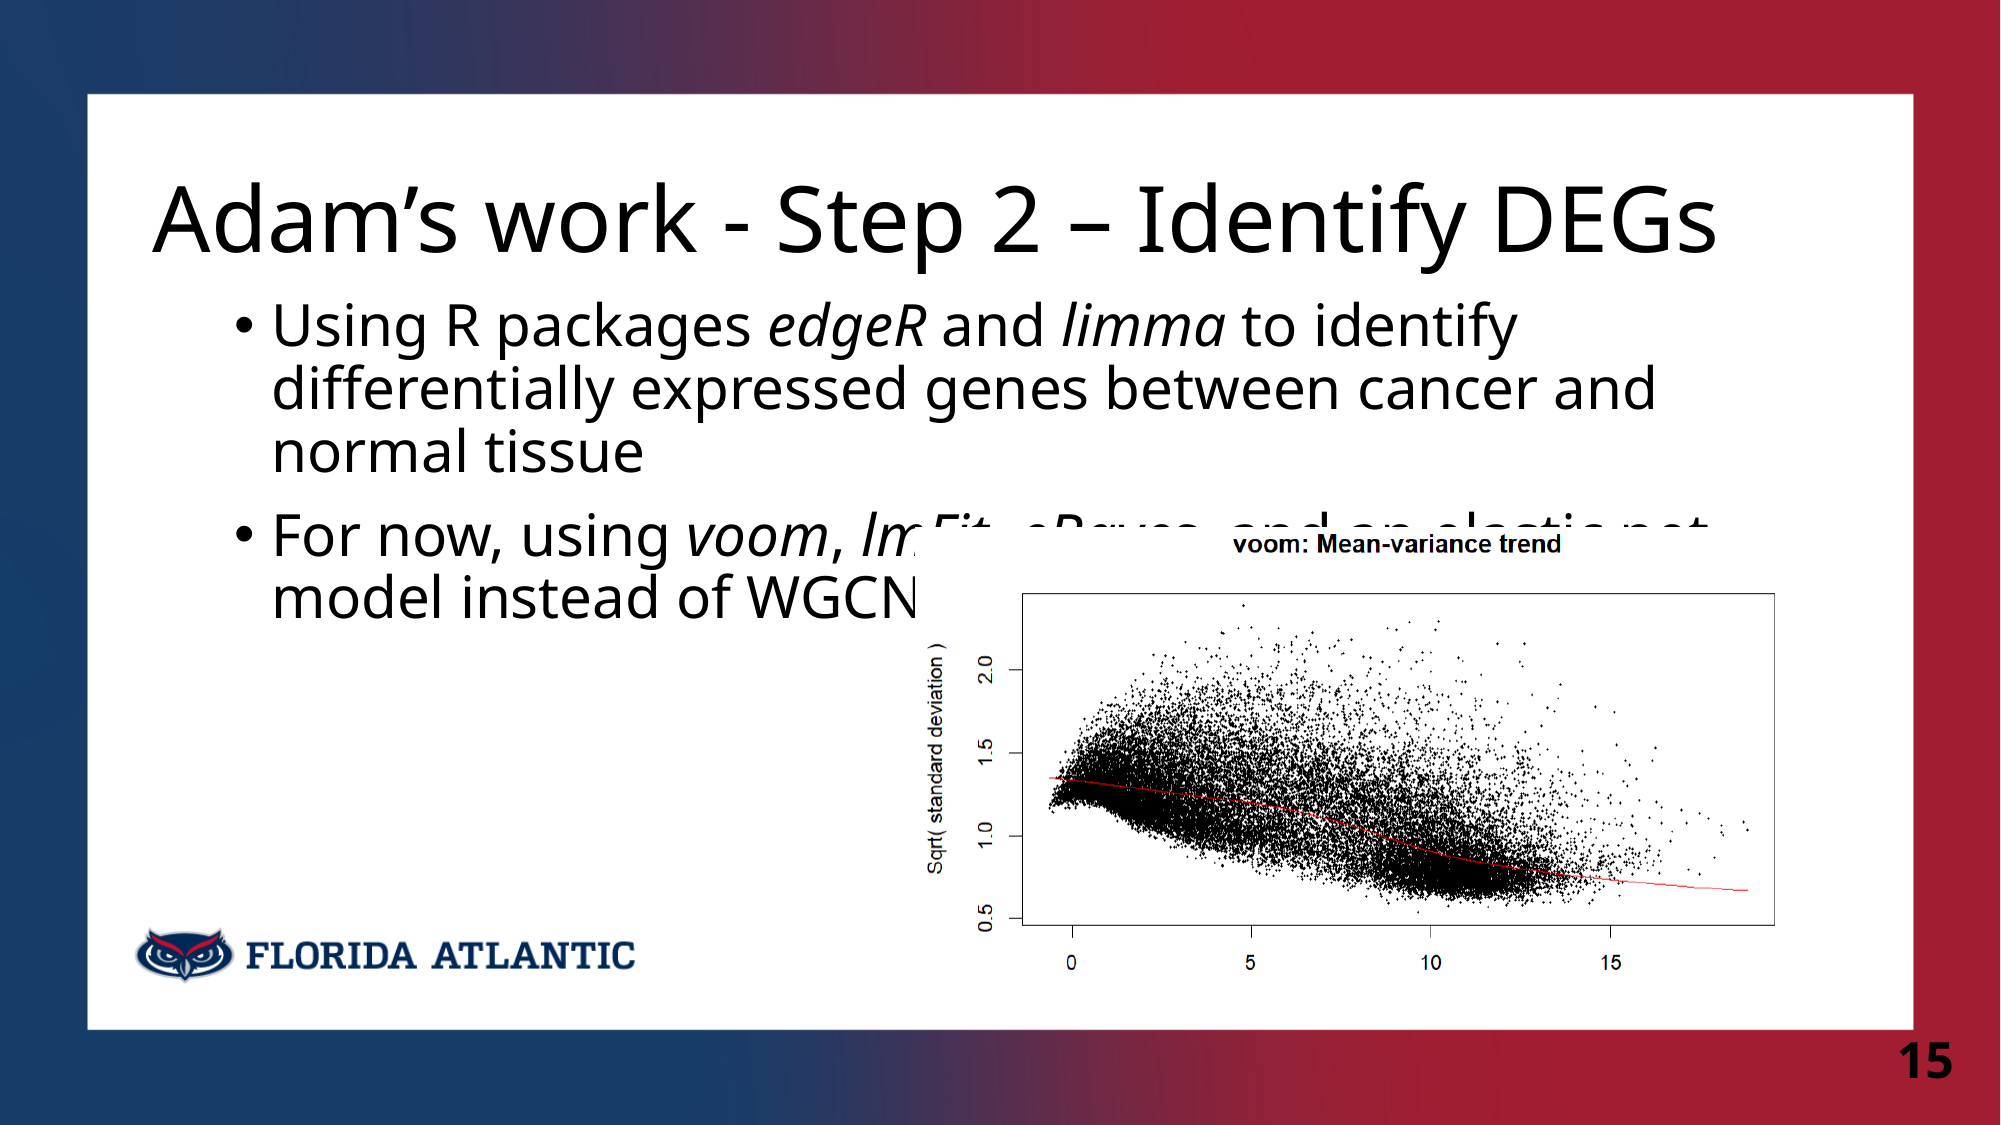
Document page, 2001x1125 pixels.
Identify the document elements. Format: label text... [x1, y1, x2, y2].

title Adam’s work - Step 2 – Identify DEGs [137, 155, 1863, 292]
list Using R packages edgeR and limma to identify differentially expressed genes between cancer and normal tissue For now, using voom, lmFit, eBayes, and an elastic net model instead of WGCNA [219, 288, 1802, 884]
picture [0, 0, 2001, 1125]
slide_number 15 [1881, 1032, 2000, 1093]
